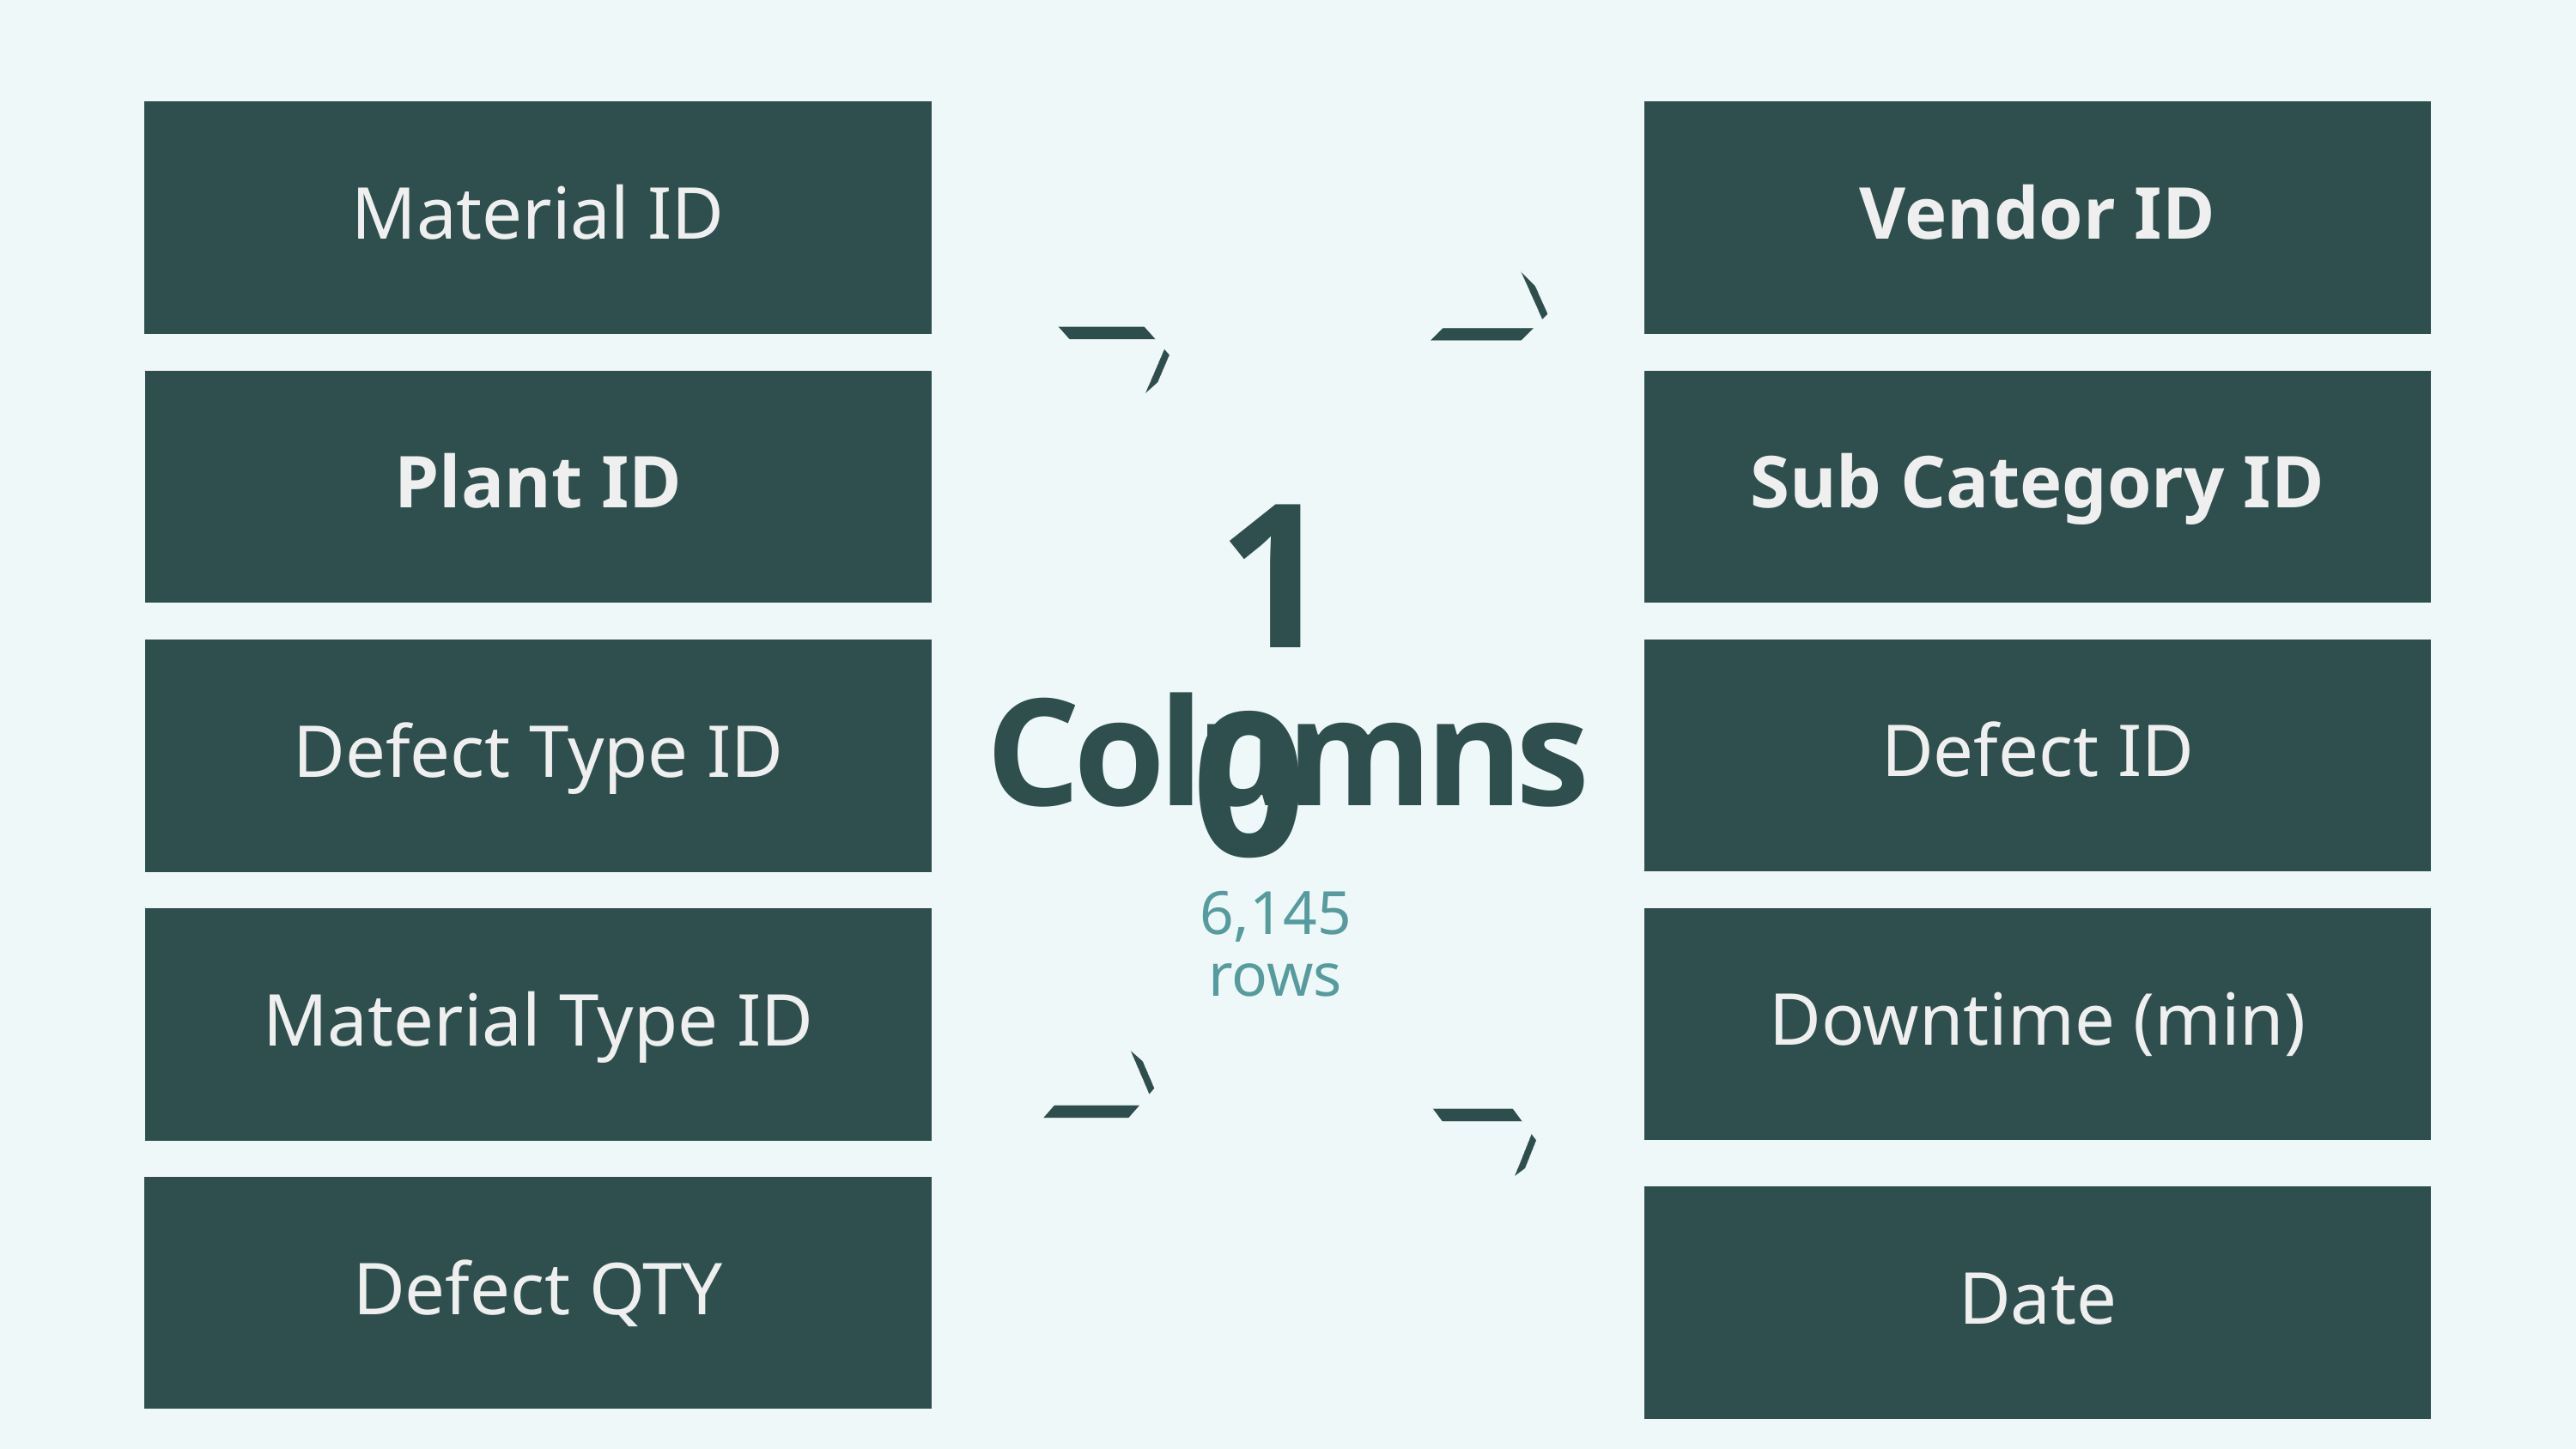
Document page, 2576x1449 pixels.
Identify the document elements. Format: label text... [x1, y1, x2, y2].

text_box Columns [985, 695, 1162, 836]
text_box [144, 639, 933, 872]
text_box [1643, 1185, 2432, 1419]
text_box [144, 370, 933, 603]
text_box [144, 907, 933, 1141]
text_box 10 [1162, 479, 1388, 884]
text_box 6,145 rows [1126, 884, 1425, 1009]
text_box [144, 1176, 933, 1410]
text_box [1643, 639, 2432, 872]
text_box [1409, 260, 1556, 408]
text_box [1020, 1036, 1163, 1186]
text_box Columns [1388, 695, 1591, 836]
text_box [1643, 101, 2432, 335]
text_box [1409, 1038, 1546, 1191]
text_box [1643, 907, 2432, 1141]
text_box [144, 100, 933, 335]
text_box [1035, 258, 1178, 408]
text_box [1643, 370, 2432, 603]
